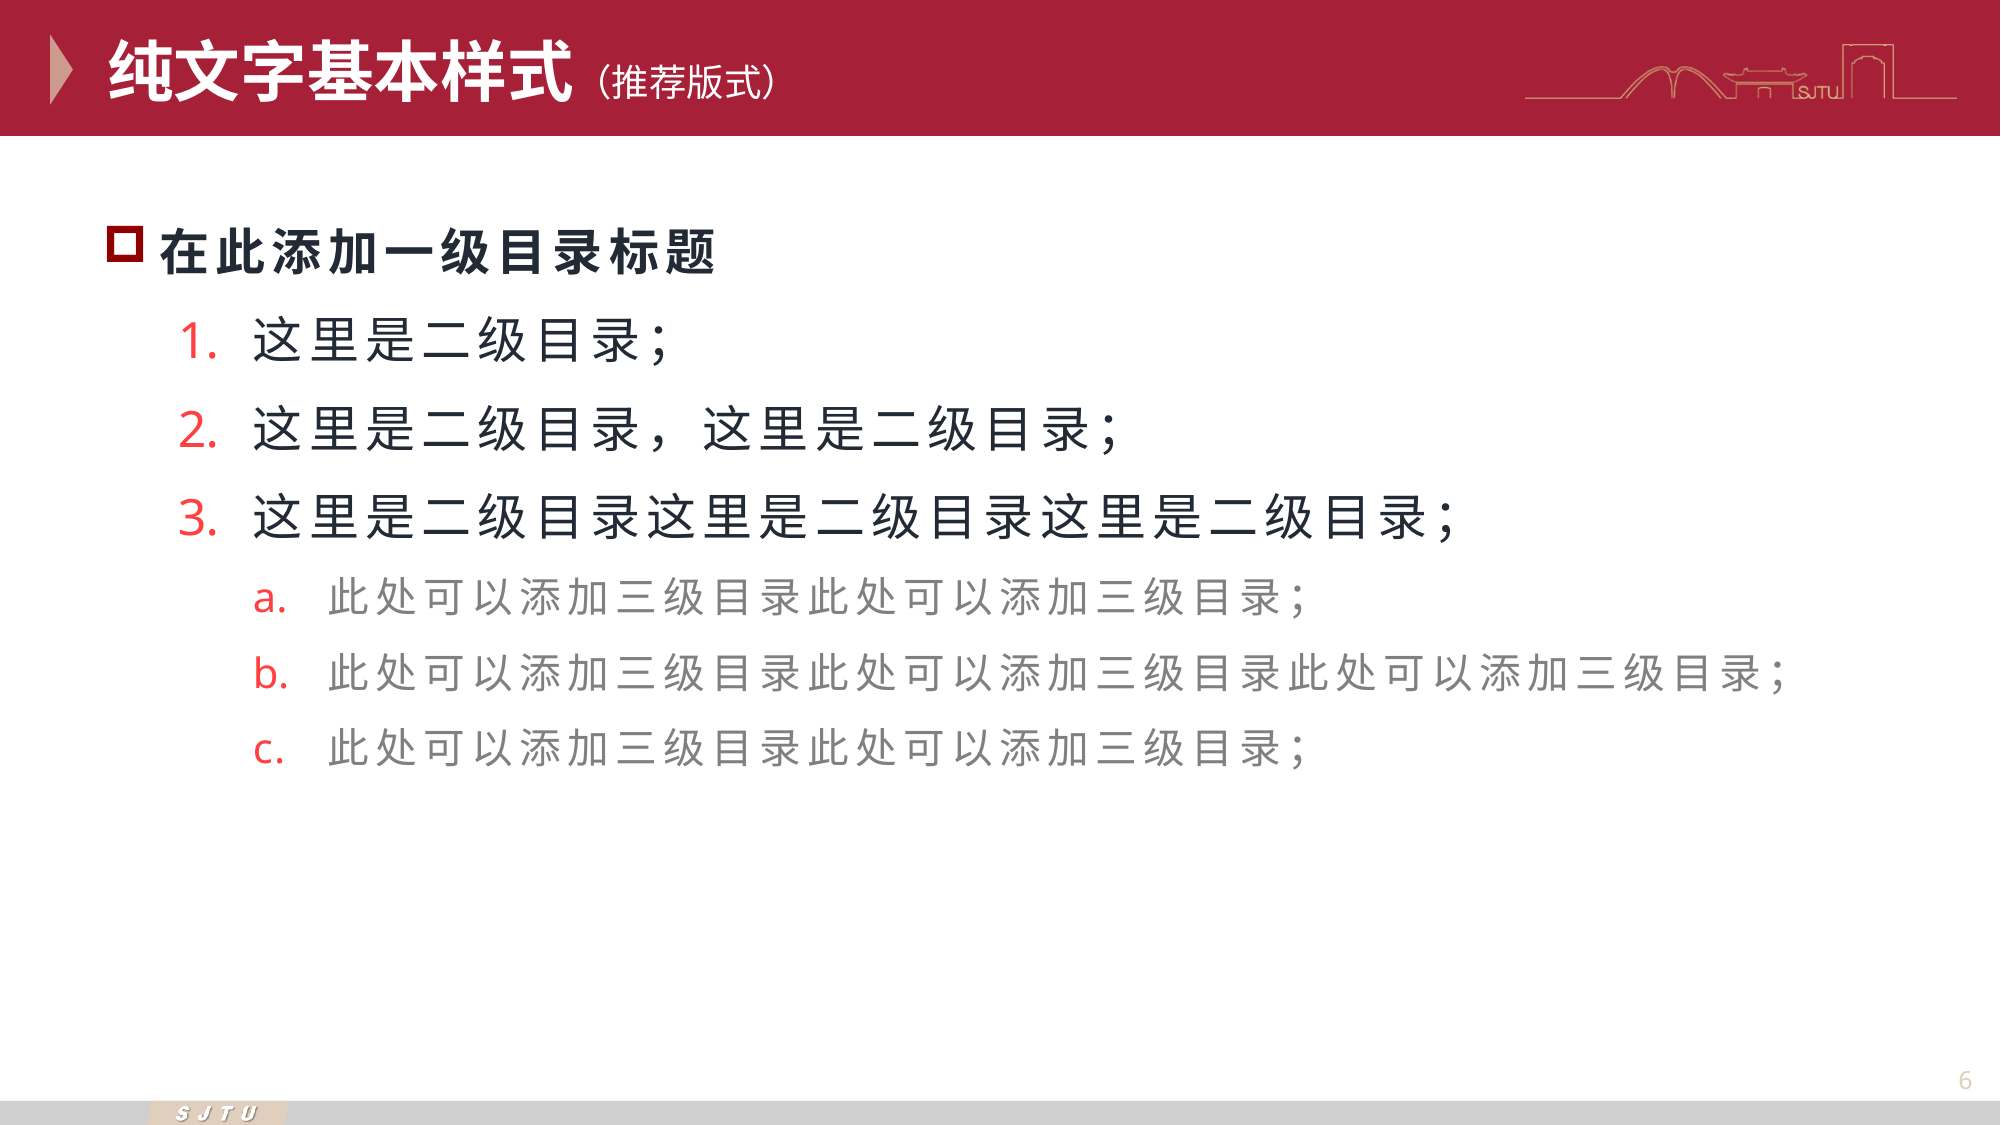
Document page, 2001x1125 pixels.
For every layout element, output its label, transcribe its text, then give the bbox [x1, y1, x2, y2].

list 纯文字基本样式（推荐版式） [92, 20, 1696, 119]
list 在此添加一级目录标题 这里是二级目录； 这里是二级目录，这里是二级目录； 这里是二级目录这里是二级目录这里是二级目录； 此处可以添加三级目录此处可以添加三级目录； 此处可以添加三级目录此处可以添加三级目录此处可以添加三级目录； 此处可以添加三级目录此处可以添加三级目录； [88, 195, 1922, 977]
picture [163, 1102, 275, 1124]
slide_number 6 [1817, 1053, 1988, 1110]
